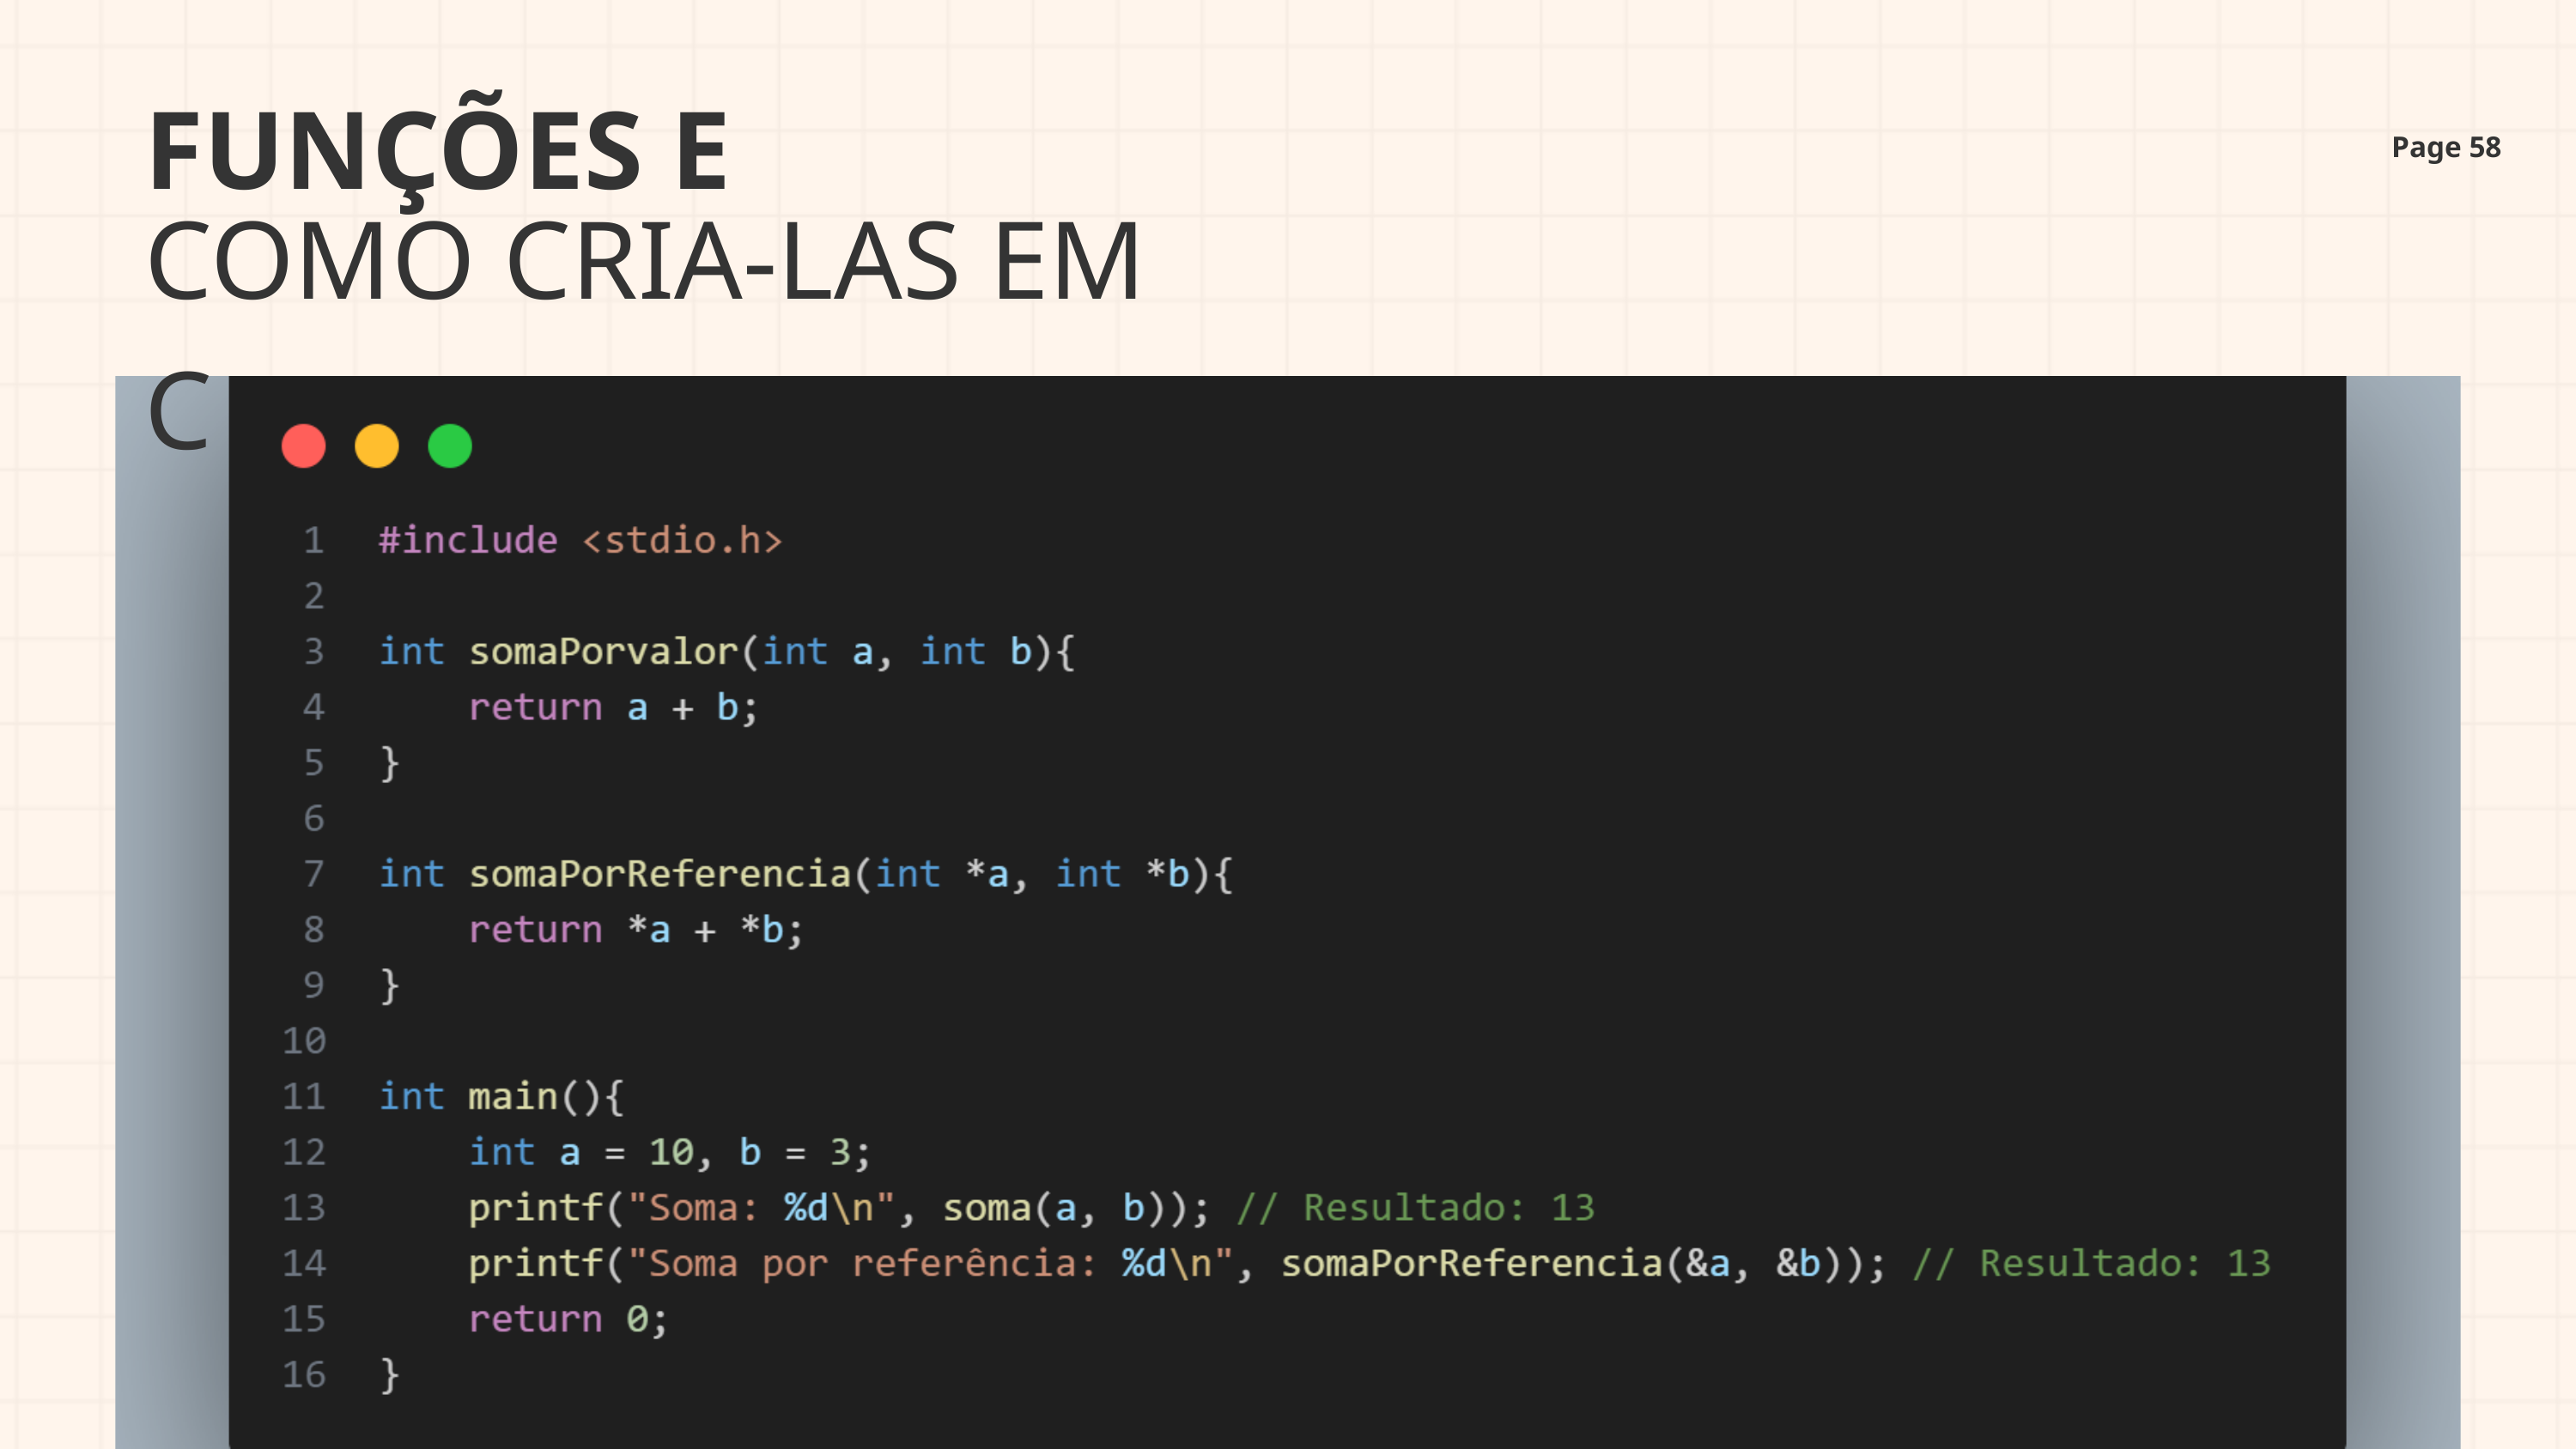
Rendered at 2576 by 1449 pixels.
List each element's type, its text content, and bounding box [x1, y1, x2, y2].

text_box [115, 376, 2461, 1449]
text_box Page 58 [2360, 123, 2502, 163]
text_box [0, 0, 2576, 1449]
text_box FUNÇÕES E [144, 60, 891, 171]
text_box COMO CRIA-LAS EM C [144, 171, 1197, 471]
